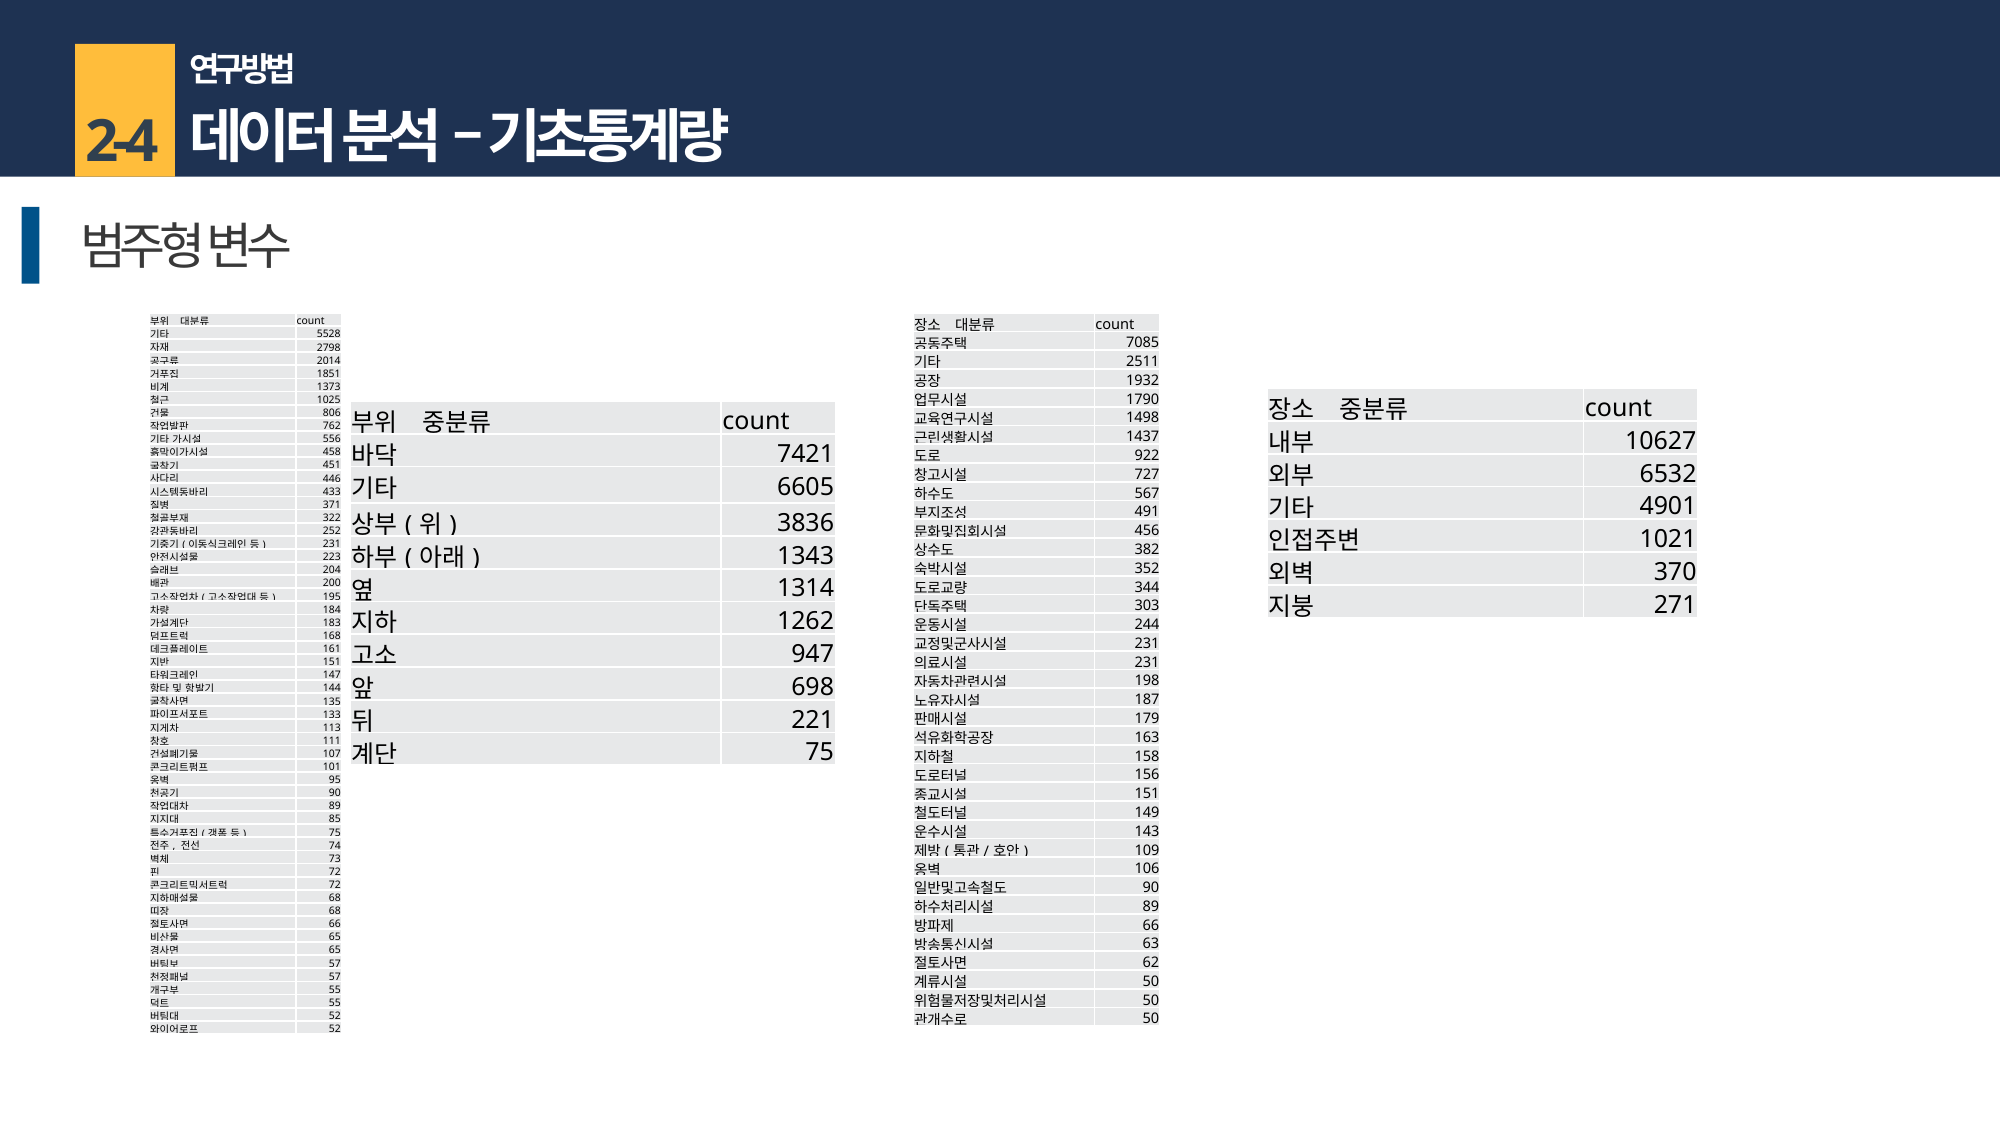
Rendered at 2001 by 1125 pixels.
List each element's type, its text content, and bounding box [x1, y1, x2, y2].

table_cell 안전시설물 [150, 550, 295, 561]
table_cell 382 [1095, 539, 1159, 556]
table_cell 자동차관련시설 [914, 670, 1094, 687]
table_cell 철근 [150, 392, 295, 404]
table_cell 사다리 [150, 471, 295, 482]
table_cell 135 [297, 694, 341, 705]
table_cell 7421 [722, 435, 835, 466]
table_cell 업무시설 [914, 389, 1094, 406]
table_cell 기타 가시설 [150, 432, 295, 443]
table_cell 기타 [150, 327, 295, 338]
table_cell 698 [722, 668, 835, 699]
table_cell 89 [297, 799, 341, 810]
table_cell 철도터널 [914, 802, 1094, 819]
table_cell 덤프트럭 [150, 628, 295, 640]
table_cell 2014 [297, 353, 341, 364]
table_cell 2798 [297, 340, 341, 351]
table_cell 57 [297, 969, 341, 981]
table_cell 도로 [914, 445, 1094, 462]
table_cell 66 [297, 917, 341, 928]
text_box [0, 0, 2000, 182]
table_cell 제방(통관/호안) [914, 839, 1094, 856]
table_cell 흙막이가시설 [150, 445, 295, 456]
table_cell 52 [297, 1022, 341, 1033]
table_cell 벽체 [150, 851, 295, 863]
table_cell 굴착사면 [150, 694, 295, 705]
table_cell 727 [1095, 464, 1159, 481]
table_cell 198 [1095, 670, 1159, 687]
table_cell 109 [1095, 839, 1159, 856]
table_cell 강관동바리 [150, 524, 295, 535]
table_cell 161 [297, 642, 341, 653]
table_cell 창고시설 [914, 464, 1094, 481]
table_cell 1437 [1095, 426, 1159, 443]
table_cell 1851 [297, 366, 341, 378]
table_cell 183 [297, 615, 341, 627]
table_cell 73 [297, 851, 341, 863]
table_cell 옹벽 [150, 773, 295, 784]
table_cell 파이프서포트 [150, 707, 295, 718]
table_cell 상수도 [914, 539, 1094, 556]
table_cell 113 [297, 720, 341, 732]
table_cell 144 [297, 681, 341, 692]
table_cell 핀 [150, 864, 295, 876]
table_cell 57 [297, 956, 341, 967]
table_cell 옆 [351, 570, 720, 601]
table_cell 버팀보 [150, 956, 295, 967]
table_cell 차량 [150, 602, 295, 614]
table_cell 지게차 [150, 720, 295, 732]
table_cell 163 [1095, 727, 1159, 744]
table_cell 천정패널 [150, 969, 295, 981]
table_cell 공구류 [150, 353, 295, 364]
table_cell 179 [1095, 708, 1159, 725]
table_cell 231 [297, 537, 341, 548]
table_header count [722, 402, 835, 433]
table_cell 부지조성 [914, 501, 1094, 518]
table_header count [1095, 314, 1159, 331]
table_cell 의료시설 [914, 652, 1094, 669]
table_cell 고소작업차(고소작업대 등) [150, 589, 295, 600]
table_cell 1343 [722, 537, 835, 568]
table_cell 187 [1095, 689, 1159, 706]
table_cell 133 [297, 707, 341, 718]
table_cell 뒤 [351, 701, 720, 732]
table_cell 168 [297, 628, 341, 640]
table_cell 204 [297, 563, 341, 574]
table_cell 판매시설 [914, 708, 1094, 725]
table_cell 101 [297, 760, 341, 771]
table_cell 5528 [297, 327, 341, 338]
table_cell 지붕 [1268, 586, 1583, 617]
table_cell 일반및고속철도 [914, 877, 1094, 894]
table_cell 지하매설물 [150, 891, 295, 902]
table_cell 221 [722, 701, 835, 732]
table_cell 143 [1095, 821, 1159, 838]
table_cell 방송통신시설 [914, 933, 1094, 950]
table_cell 6605 [722, 467, 835, 502]
table_cell 195 [297, 589, 341, 600]
table_cell 외부 [1268, 455, 1583, 486]
table_cell 기타 [914, 351, 1094, 368]
table_cell 천공기 [150, 786, 295, 797]
table_cell 철골부재 [150, 510, 295, 522]
table_cell 하수처리시설 [914, 896, 1094, 913]
table_cell 107 [297, 746, 341, 758]
table_cell 200 [297, 576, 341, 587]
table_cell 자재 [150, 340, 295, 351]
table_cell 252 [297, 524, 341, 535]
table_cell 석유화학공장 [914, 727, 1094, 744]
table_cell 앞 [351, 668, 720, 699]
table_cell 223 [297, 550, 341, 561]
table_cell 계단 [351, 733, 720, 764]
table_cell 창호 [150, 733, 295, 745]
table_cell 2511 [1095, 351, 1159, 368]
table_cell 1021 [1584, 520, 1697, 551]
table_cell 90 [1095, 877, 1159, 894]
table_cell 방파제 [914, 915, 1094, 932]
table_cell 운동시설 [914, 614, 1094, 631]
table_cell 50 [1095, 971, 1159, 988]
table_cell 단독주택 [914, 595, 1094, 612]
table_cell 하수도 [914, 483, 1094, 500]
table_cell 65 [297, 930, 341, 941]
table_cell 교육연구시설 [914, 408, 1094, 425]
table_header count [1584, 389, 1697, 420]
table_cell 상부(위) [351, 504, 720, 535]
table_cell 노유자시설 [914, 689, 1094, 706]
table_cell 370 [1584, 553, 1697, 584]
table_header 장소_중분류 [1268, 389, 1583, 420]
table_cell 158 [1095, 746, 1159, 763]
table_cell 절토사면 [914, 952, 1094, 969]
table_cell 내부 [1268, 422, 1583, 453]
table_cell 1932 [1095, 370, 1159, 387]
table_cell 65 [297, 943, 341, 954]
table_cell 시스템동바리 [150, 484, 295, 496]
table_cell 지하철 [914, 746, 1094, 763]
table_cell 문화및집회시설 [914, 520, 1094, 537]
table_cell 1498 [1095, 408, 1159, 425]
table_cell 3836 [722, 504, 835, 535]
text_box [21, 206, 40, 285]
table_cell 관개수로 [914, 1008, 1094, 1025]
table_cell 하부(아래) [351, 537, 720, 568]
table_header count [297, 314, 341, 325]
table_cell 비계 [150, 379, 295, 391]
table_cell 전주, 전선 [150, 838, 295, 850]
table_cell 기타 [351, 467, 720, 502]
table_cell 75 [722, 733, 835, 764]
table_cell 데크플레이트 [150, 642, 295, 653]
table_cell 위험물저장및처리시설 [914, 990, 1094, 1007]
table_cell 지하 [351, 602, 720, 633]
table_cell 교정및군사시설 [914, 633, 1094, 650]
table_cell 106 [1095, 858, 1159, 875]
table_cell 작업대차 [150, 799, 295, 810]
table_cell 458 [297, 445, 341, 456]
table_cell 52 [297, 1009, 341, 1020]
table_header 부위_대분류 [150, 314, 295, 325]
table_cell 버팀대 [150, 1009, 295, 1020]
table_cell 352 [1095, 558, 1159, 575]
table_cell 굴착기 [150, 458, 295, 469]
table_cell 149 [1095, 802, 1159, 819]
table_cell 공동주택 [914, 332, 1094, 349]
table_cell 85 [297, 812, 341, 823]
table_cell 근린생활시설 [914, 426, 1094, 443]
table_cell 지반 [150, 655, 295, 666]
table_cell 72 [297, 864, 341, 876]
table_header 부위_중분류 [351, 402, 720, 433]
table_cell 건설폐기물 [150, 746, 295, 758]
table_cell 491 [1095, 501, 1159, 518]
table_cell 덕트 [150, 995, 295, 1007]
table_cell 244 [1095, 614, 1159, 631]
table_cell 띠장 [150, 904, 295, 915]
table_cell 1373 [297, 379, 341, 391]
table_cell 66 [1095, 915, 1159, 932]
table_cell 공장 [914, 370, 1094, 387]
table_cell 231 [1095, 633, 1159, 650]
table_cell 156 [1095, 764, 1159, 781]
table_cell 슬래브 [150, 563, 295, 574]
table_cell 147 [297, 668, 341, 679]
table_cell 90 [297, 786, 341, 797]
table_cell 배관 [150, 576, 295, 587]
table_cell 고소 [351, 635, 720, 666]
table_cell 231 [1095, 652, 1159, 669]
table_cell 바닥 [351, 435, 720, 466]
table_cell 446 [297, 471, 341, 482]
table_cell 151 [1095, 783, 1159, 800]
table_cell 도로터널 [914, 764, 1094, 781]
table_cell 기타 [1268, 487, 1583, 518]
table_cell 95 [297, 773, 341, 784]
table_cell 1025 [297, 392, 341, 404]
table_cell 가설계단 [150, 615, 295, 627]
table_cell 62 [1095, 952, 1159, 969]
table_cell 556 [297, 432, 341, 443]
table_cell 74 [297, 838, 341, 850]
table_cell 50 [1095, 990, 1159, 1007]
table_cell 806 [297, 406, 341, 417]
table_cell 7085 [1095, 332, 1159, 349]
table_cell 344 [1095, 577, 1159, 594]
table_cell 55 [297, 995, 341, 1007]
table_cell 비산물 [150, 930, 295, 941]
table_cell 75 [297, 825, 341, 836]
table_cell 질병 [150, 497, 295, 509]
table_cell 567 [1095, 483, 1159, 500]
table_cell 50 [1095, 1008, 1159, 1025]
table_cell 184 [297, 602, 341, 614]
table_cell 계류시설 [914, 971, 1094, 988]
table_cell 외벽 [1268, 553, 1583, 584]
table_cell 922 [1095, 445, 1159, 462]
text_box 범주형 변수 [65, 207, 308, 283]
table_cell 콘크리트믹서트럭 [150, 878, 295, 889]
table_cell 72 [297, 878, 341, 889]
table_cell 와이어로프 [150, 1022, 295, 1033]
table_cell 숙박시설 [914, 558, 1094, 575]
table_cell 371 [297, 497, 341, 509]
table_cell 762 [297, 419, 341, 430]
table_cell 작업발판 [150, 419, 295, 430]
table_cell 322 [297, 510, 341, 522]
table_cell 타워크레인 [150, 668, 295, 679]
table_cell 271 [1584, 586, 1697, 617]
table_cell 1314 [722, 570, 835, 601]
table_cell 기중기(이동식크레인 등) [150, 537, 295, 548]
table_cell 68 [297, 891, 341, 902]
table_cell 4901 [1584, 487, 1697, 518]
table_cell 63 [1095, 933, 1159, 950]
table_cell 55 [297, 982, 341, 994]
table_cell 지지대 [150, 812, 295, 823]
table_cell 1262 [722, 602, 835, 633]
table_cell 303 [1095, 595, 1159, 612]
table_cell 절토사면 [150, 917, 295, 928]
table_cell 도로교량 [914, 577, 1094, 594]
table_cell 111 [297, 733, 341, 745]
table_cell 인접주변 [1268, 520, 1583, 551]
table_cell 특수거푸집(갱폼 등) [150, 825, 295, 836]
table_cell 운수시설 [914, 821, 1094, 838]
table_cell 6532 [1584, 455, 1697, 486]
table_header 장소_대분류 [914, 314, 1094, 331]
table_cell 경사면 [150, 943, 295, 954]
table_cell 947 [722, 635, 835, 666]
table_cell 개구부 [150, 982, 295, 994]
table_cell 거푸집 [150, 366, 295, 378]
table_cell 콘크리트펌프 [150, 760, 295, 771]
table_cell 68 [297, 904, 341, 915]
table_cell 433 [297, 484, 341, 496]
table_cell 1790 [1095, 389, 1159, 406]
table_cell 옹벽 [914, 858, 1094, 875]
table_cell 항타 및 항발기 [150, 681, 295, 692]
table_cell 10627 [1584, 422, 1697, 453]
table_cell 456 [1095, 520, 1159, 537]
table_cell 151 [297, 655, 341, 666]
table_cell 451 [297, 458, 341, 469]
table_cell 종교시설 [914, 783, 1094, 800]
table_cell 89 [1095, 896, 1159, 913]
table_cell 건물 [150, 406, 295, 417]
